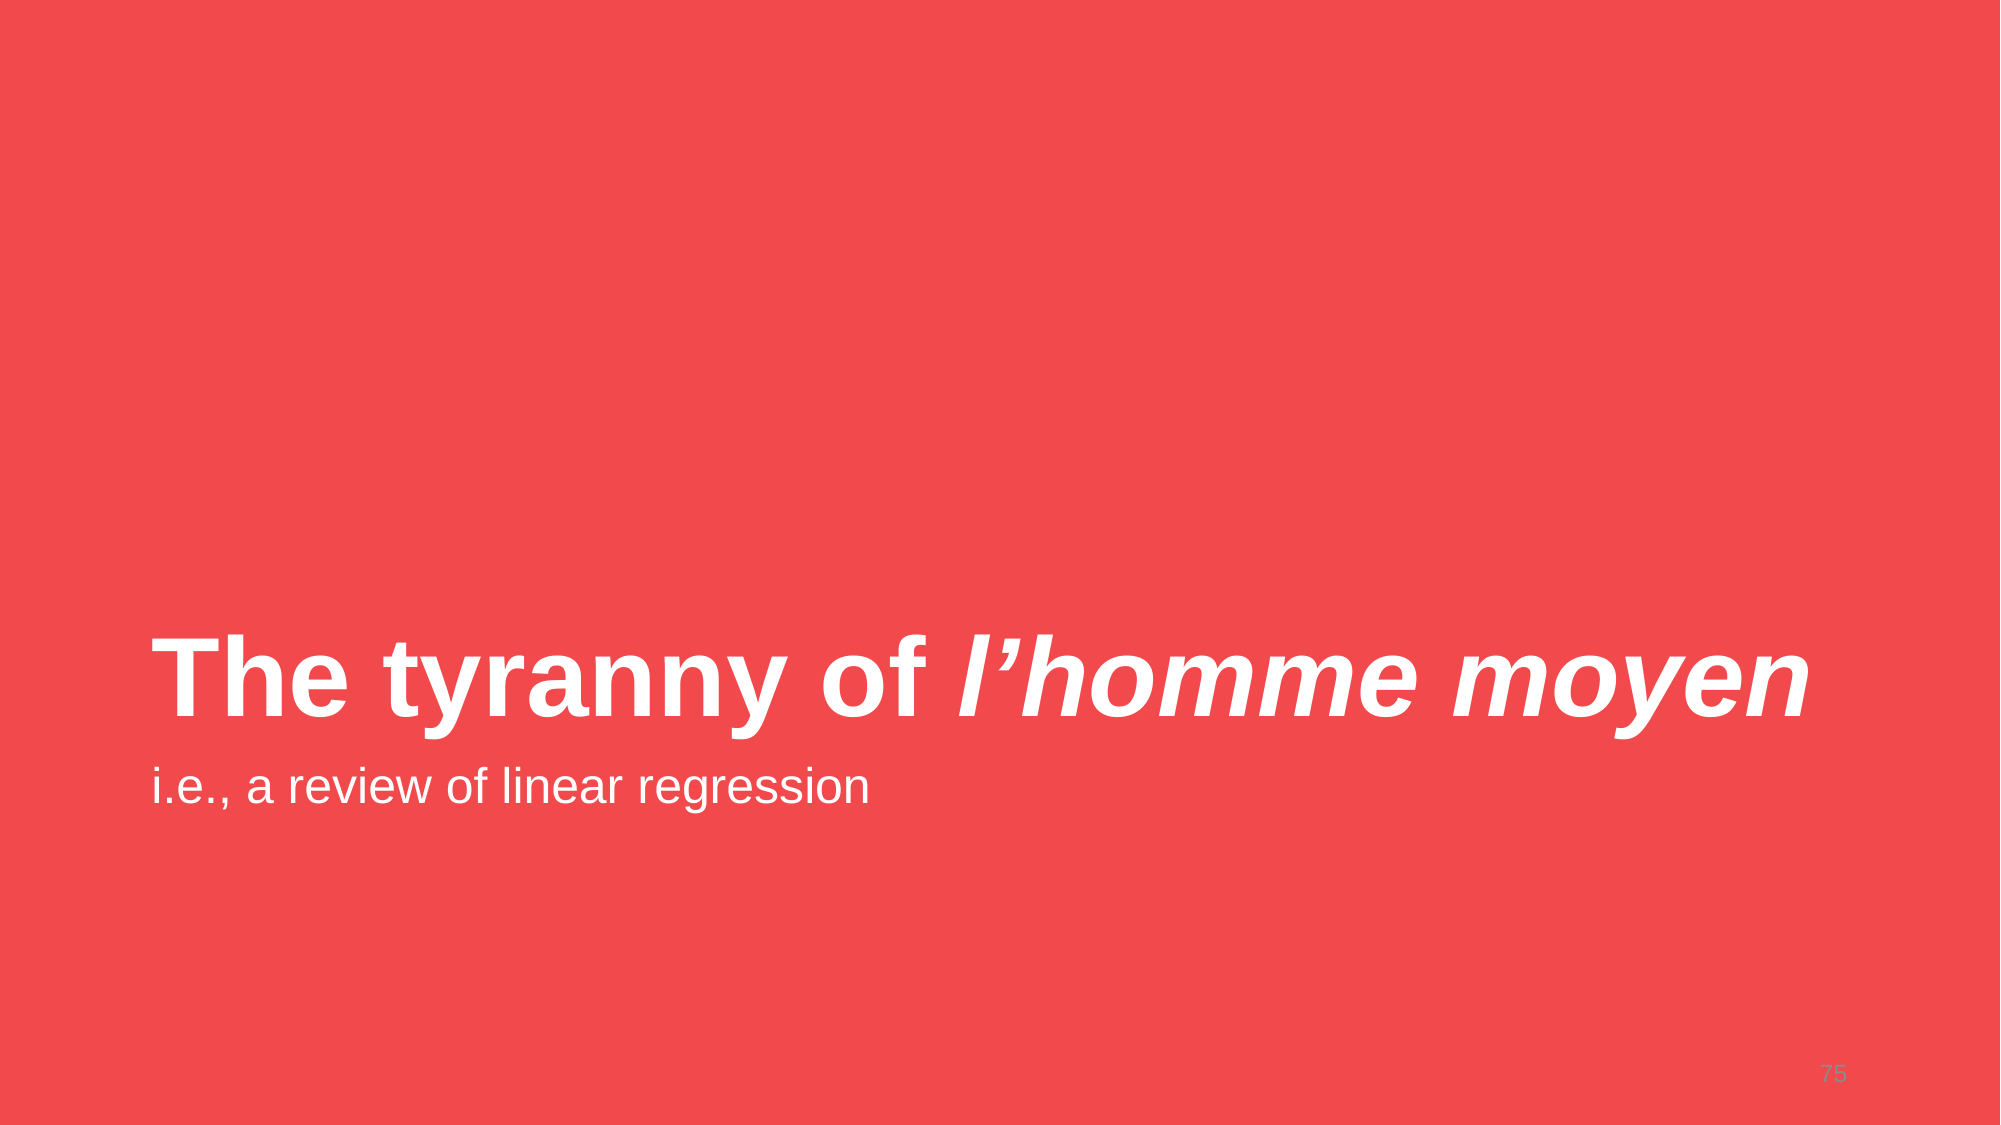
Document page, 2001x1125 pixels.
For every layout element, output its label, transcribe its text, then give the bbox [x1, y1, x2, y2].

title The tyranny of l’homme moyen [136, 280, 1862, 749]
list i.e., a review of linear regression [136, 752, 1862, 999]
slide_number 75 [1412, 1042, 1863, 1103]
